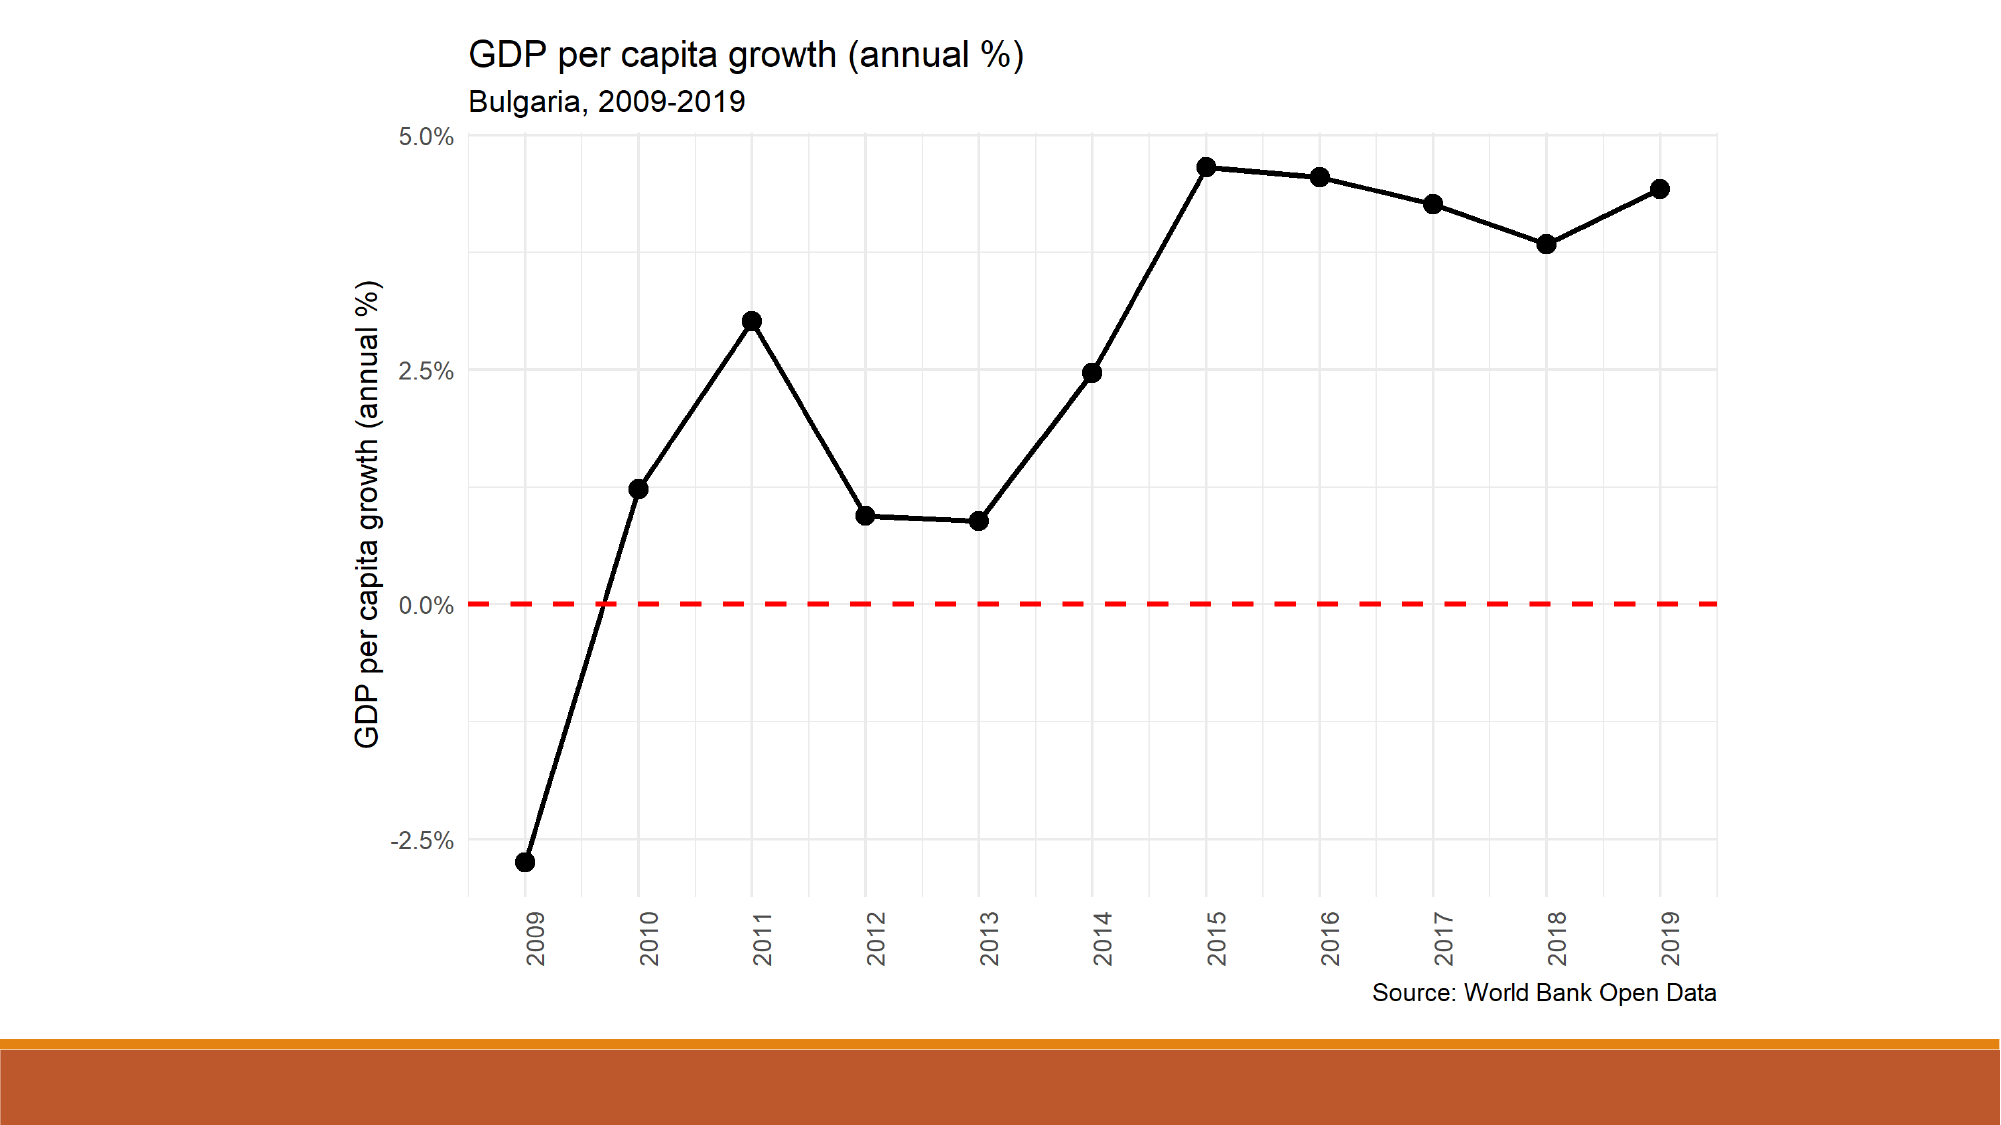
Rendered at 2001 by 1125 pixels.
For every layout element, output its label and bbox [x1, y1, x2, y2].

list [338, 24, 1733, 1021]
